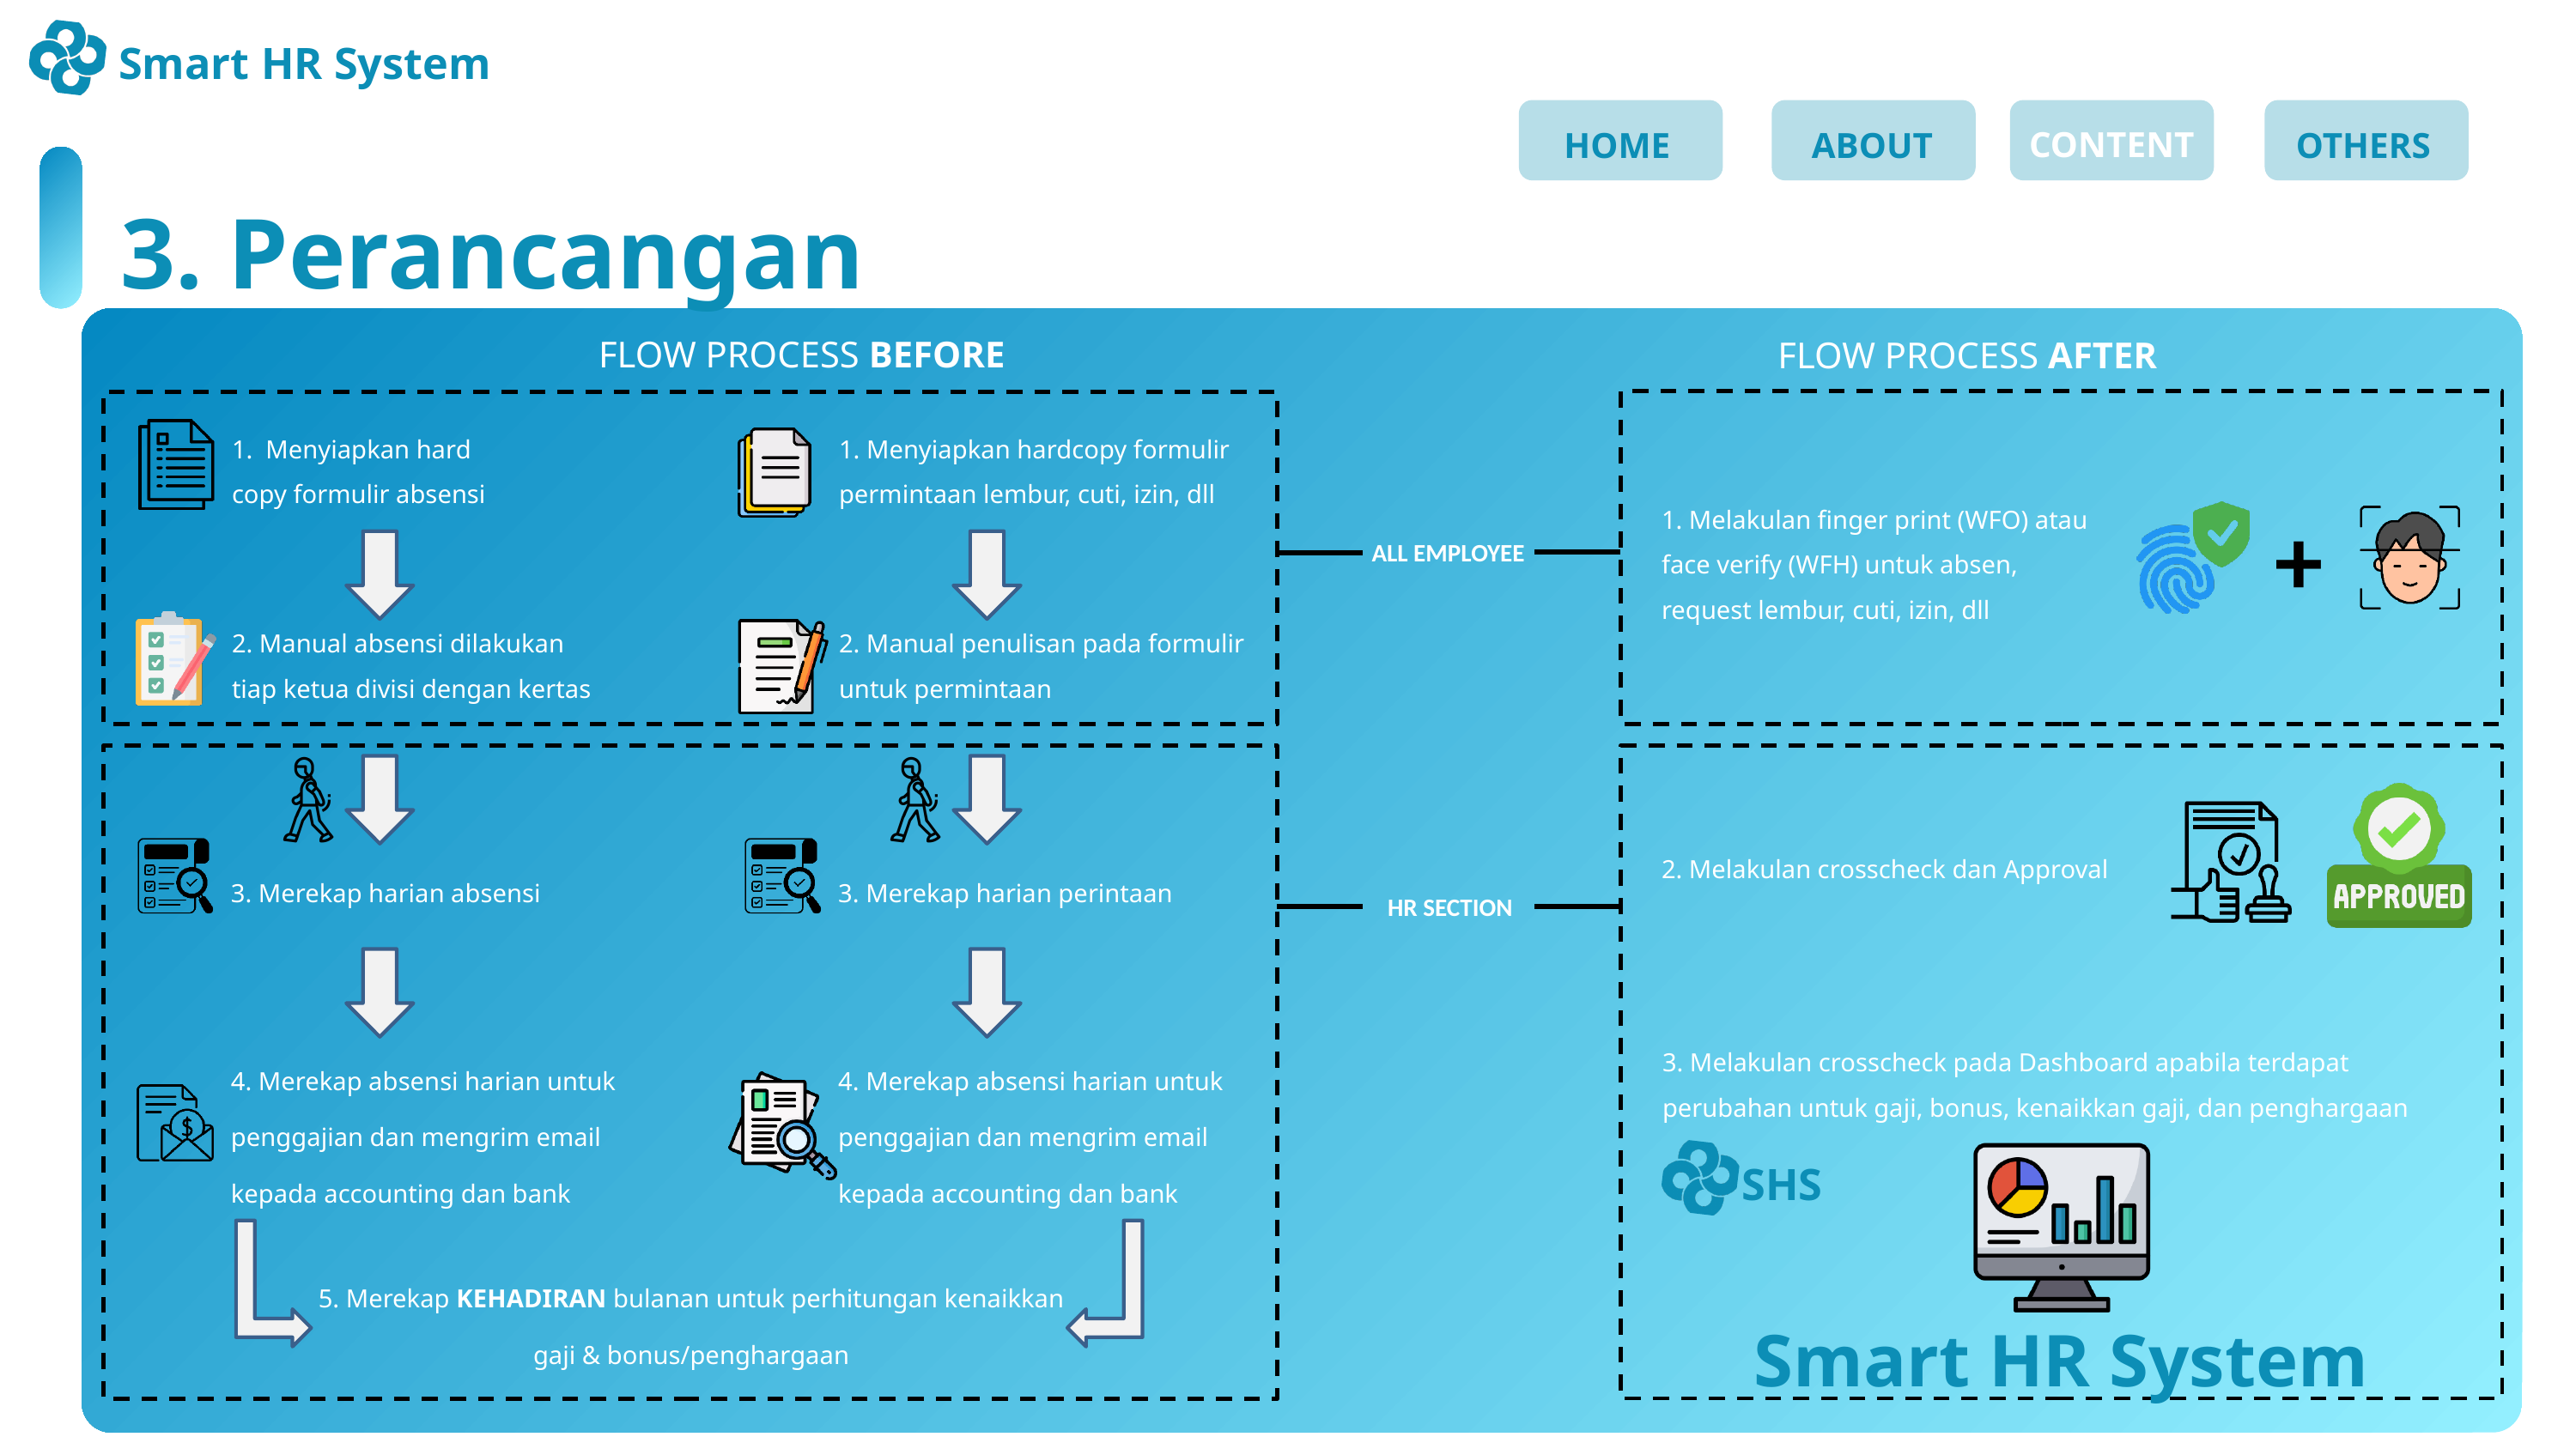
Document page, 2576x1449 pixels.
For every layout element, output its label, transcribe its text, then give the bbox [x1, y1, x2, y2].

text_box [1770, 98, 1978, 116]
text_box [102, 318, 1578, 1399]
text_box [2263, 98, 2471, 183]
text_box [26, 17, 109, 98]
text_box Smart HR System [118, 27, 593, 88]
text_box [39, 146, 82, 309]
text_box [1661, 488, 2462, 627]
text_box [1516, 98, 1725, 183]
text_box [2008, 98, 2216, 183]
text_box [81, 308, 2523, 1433]
text_box [1770, 166, 1978, 183]
text_box 3. Perancangan [119, 155, 1200, 305]
text_box CONTENT [2010, 115, 2214, 165]
picture [1970, 1136, 2154, 1319]
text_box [1661, 778, 2476, 932]
text_box HOME [1524, 116, 1710, 166]
text_box OTHERS [2182, 116, 2432, 166]
text_box ABOUT [1765, 116, 1979, 166]
